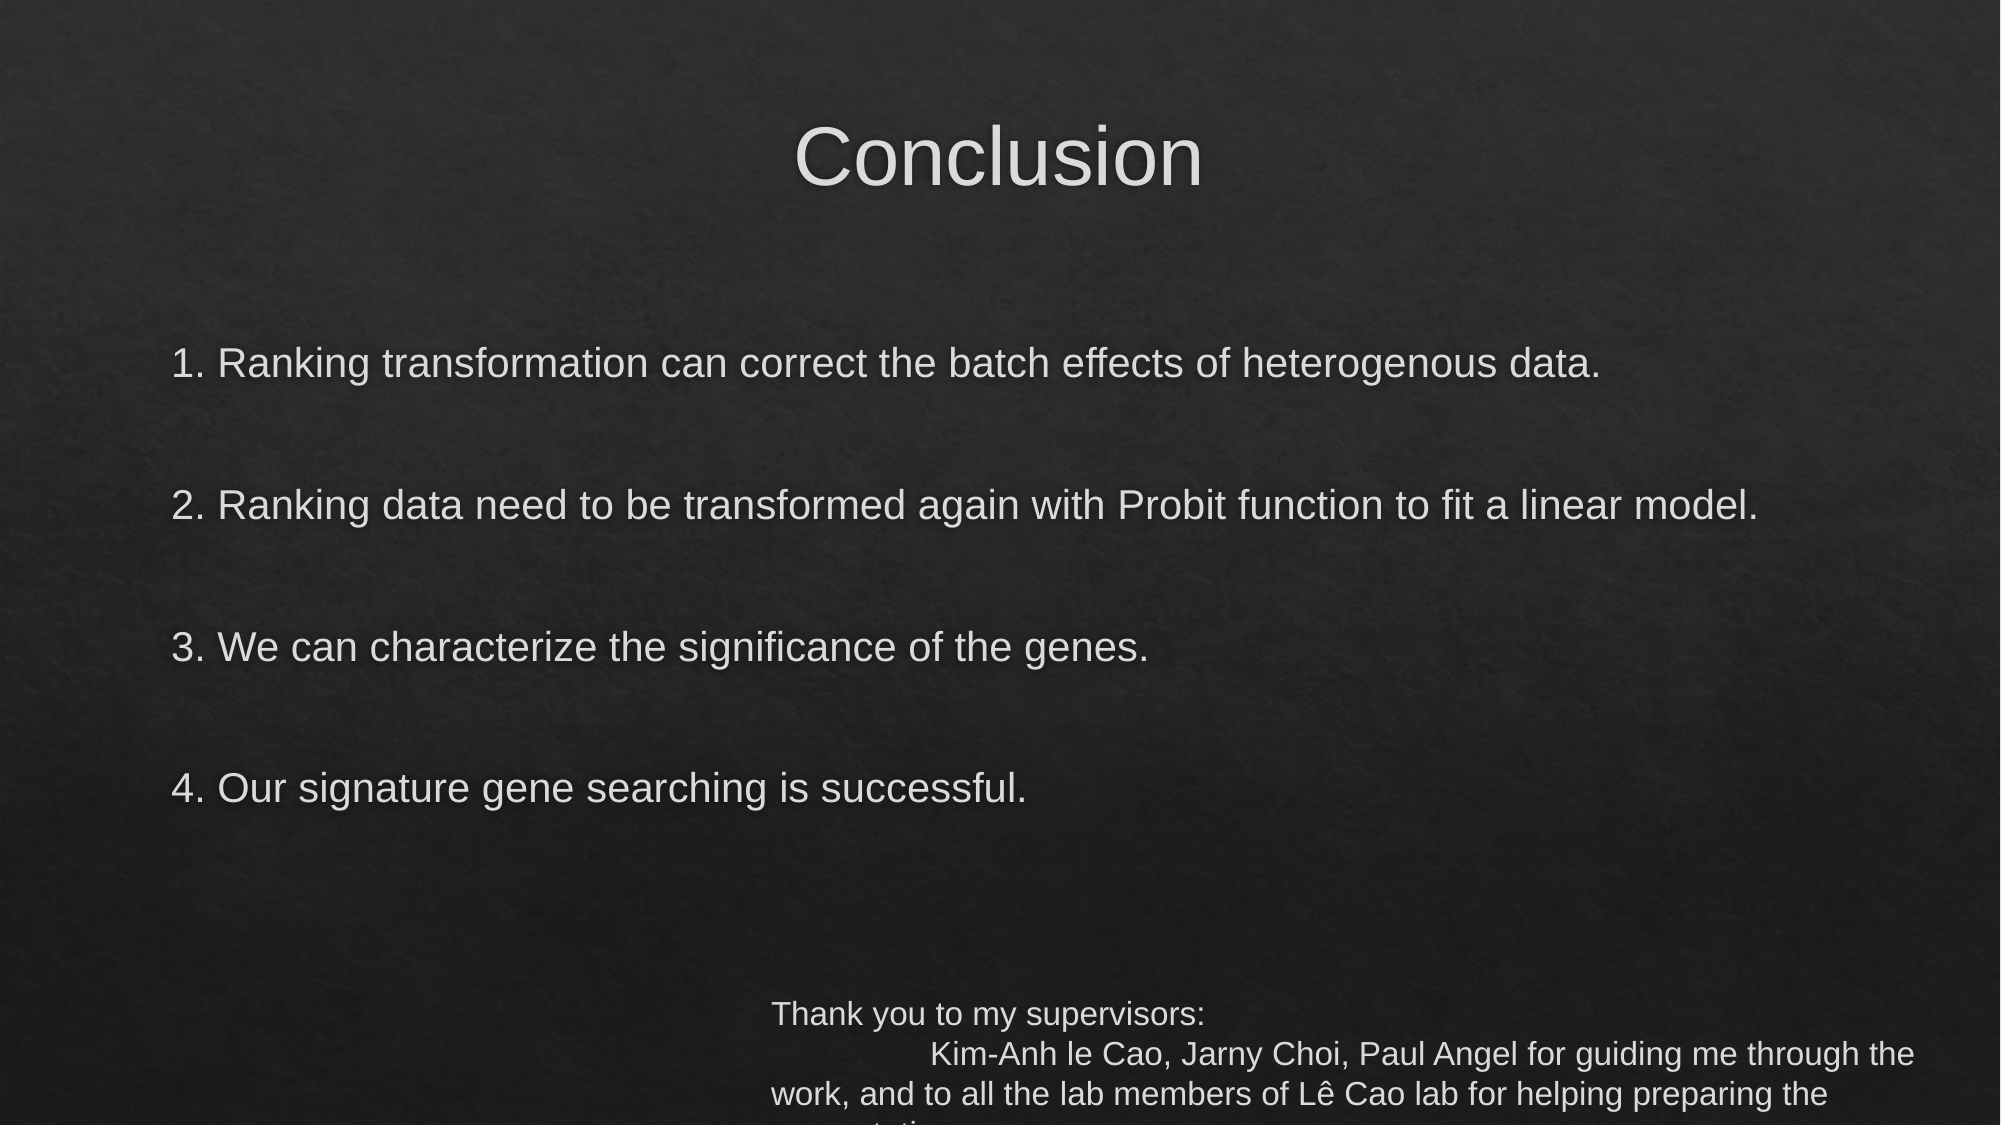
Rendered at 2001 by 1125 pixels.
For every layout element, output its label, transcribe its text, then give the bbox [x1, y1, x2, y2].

title Conclusion [149, 71, 1849, 232]
list 1. Ranking transformation can correct the batch effects of heterogenous data. 2. Ranking data need to be transformed again with Probit function to fit a linear model. 3. We can characterize the significance of the genes. 4. Our signature gene searching is successful. [149, 328, 1849, 995]
text_box Thank you to my supervisors: Kim-Anh le Cao, Jarny Choi, Paul Angel for guiding me through the work, and to all the lab members of Lê Cao lab for helping preparing the presentation [756, 984, 2000, 1125]
